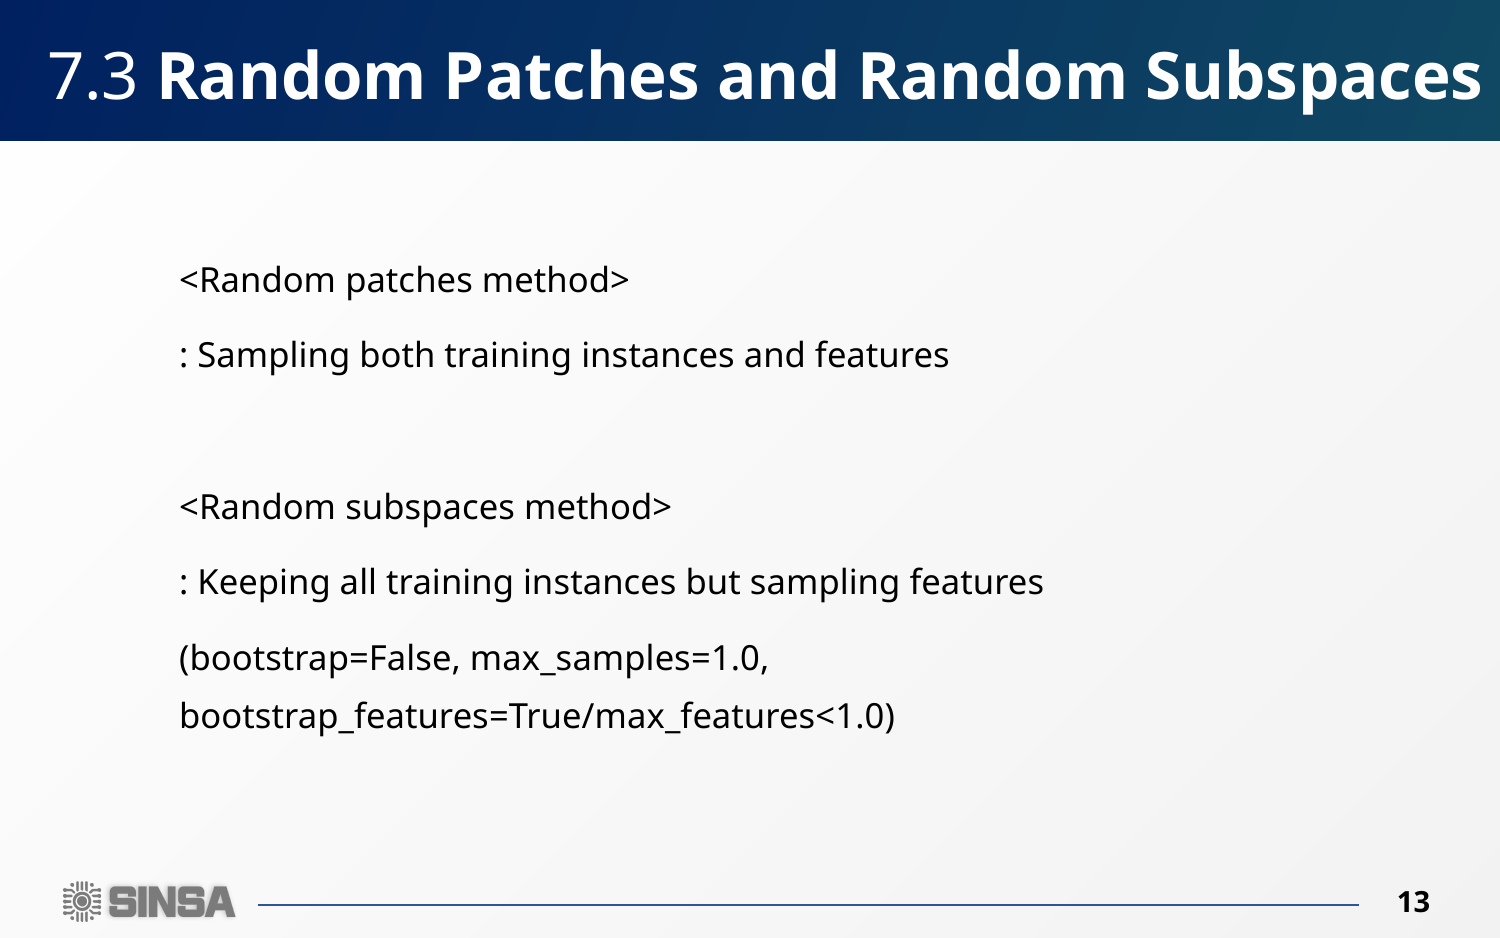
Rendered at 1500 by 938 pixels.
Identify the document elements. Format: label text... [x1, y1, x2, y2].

slide_number 13 [1335, 875, 1445, 926]
text_box <Random patches method> : Sampling both training instances and features <Random subspaces method> : Keeping all training instances but sampling features (bootstrap=False, max_samples=1.0, bootstrap_features=True/max_features<1.0) [164, 233, 1368, 779]
title 7.3 Random Patches and Random Subspaces [0, 0, 1500, 157]
